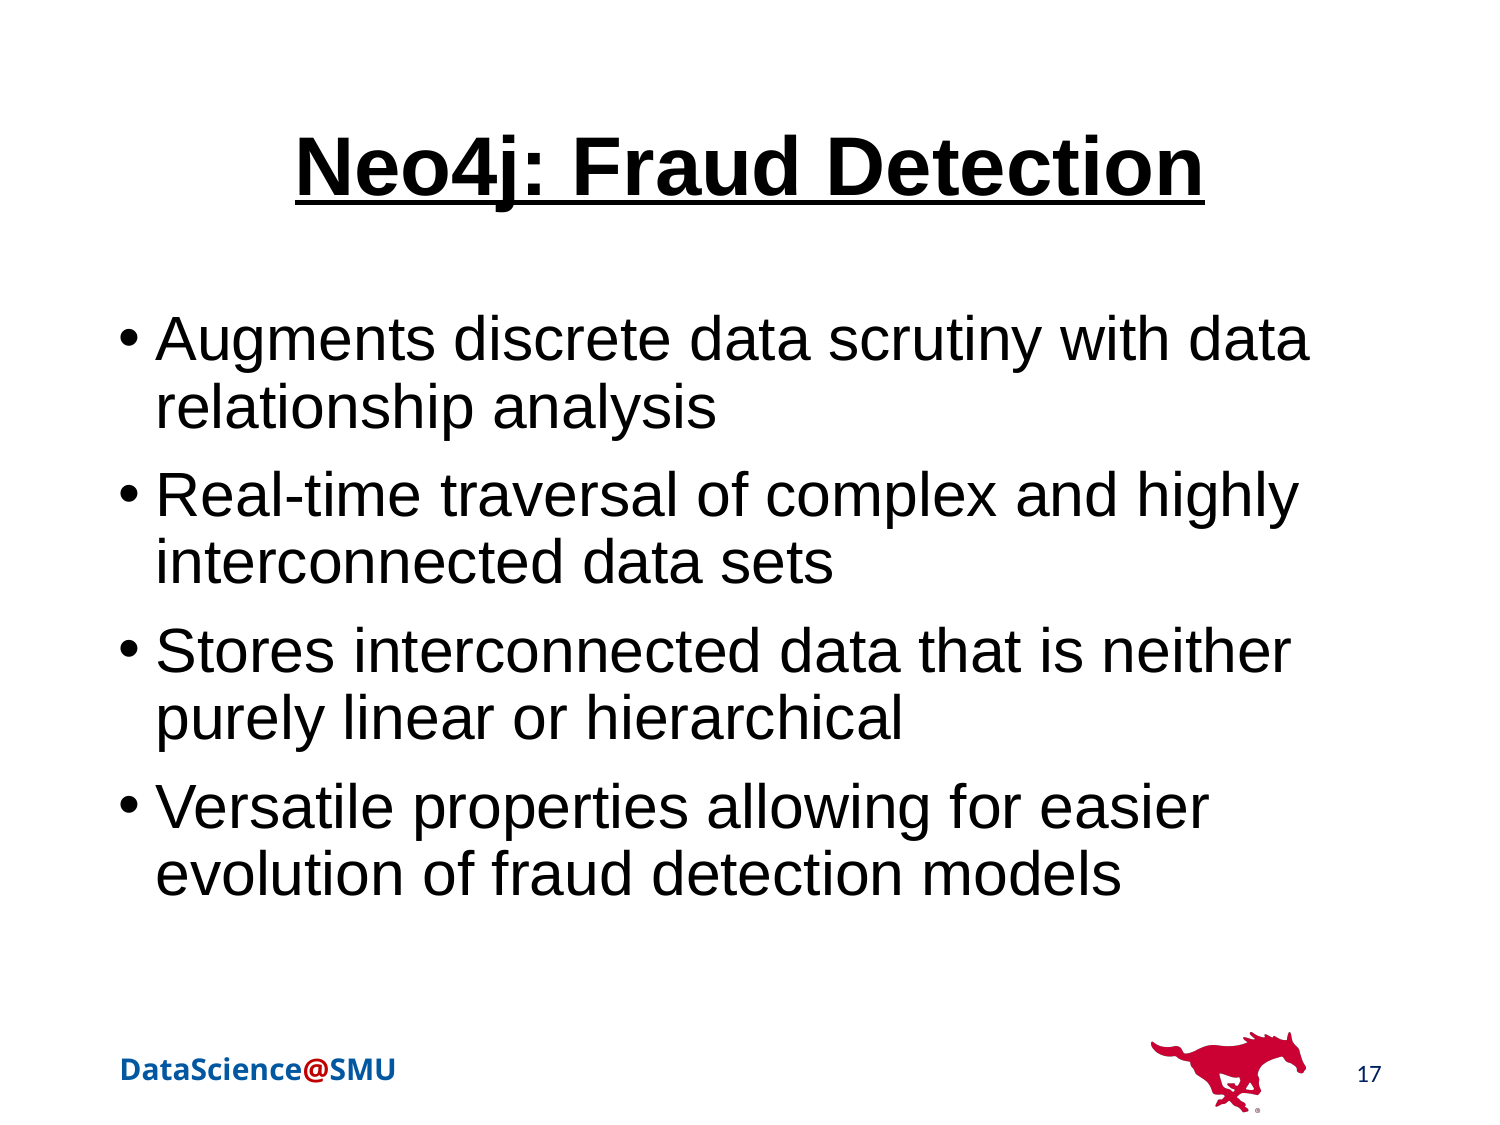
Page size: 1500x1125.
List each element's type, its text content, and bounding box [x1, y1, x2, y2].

picture [1151, 1032, 1306, 1042]
list Augments discrete data scrutiny with data relationship analysis Real-time traversal of complex and highly interconnected data sets Stores interconnected data that is neither purely linear or hierarchical Versatile properties allowing for easier evolution of fraud detection models [103, 299, 1397, 1014]
picture [1151, 1103, 1306, 1113]
title Neo4j: Fraud Detection [103, 59, 1397, 278]
slide_number 17 [1059, 1042, 1397, 1103]
